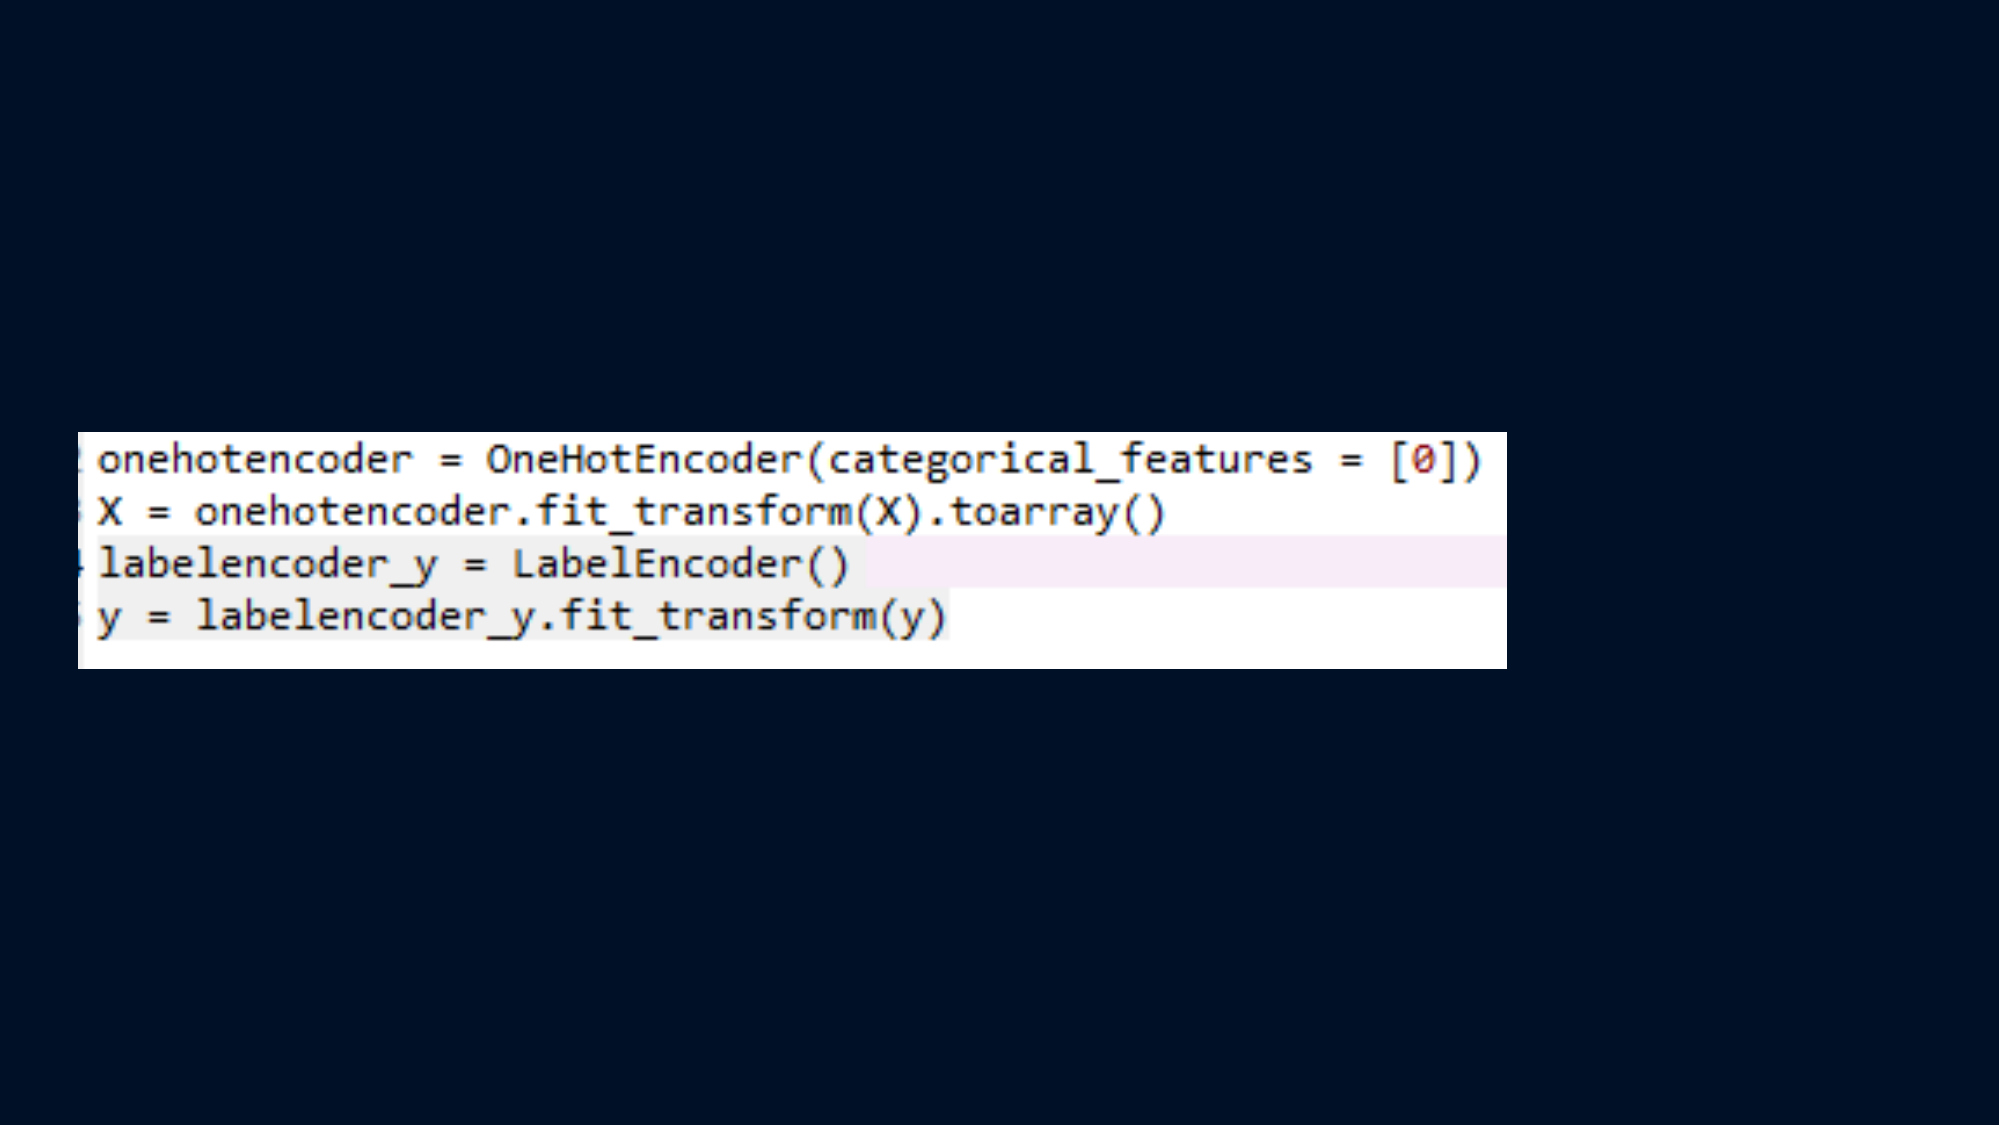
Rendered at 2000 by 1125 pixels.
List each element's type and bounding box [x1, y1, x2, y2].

picture [78, 432, 1507, 669]
